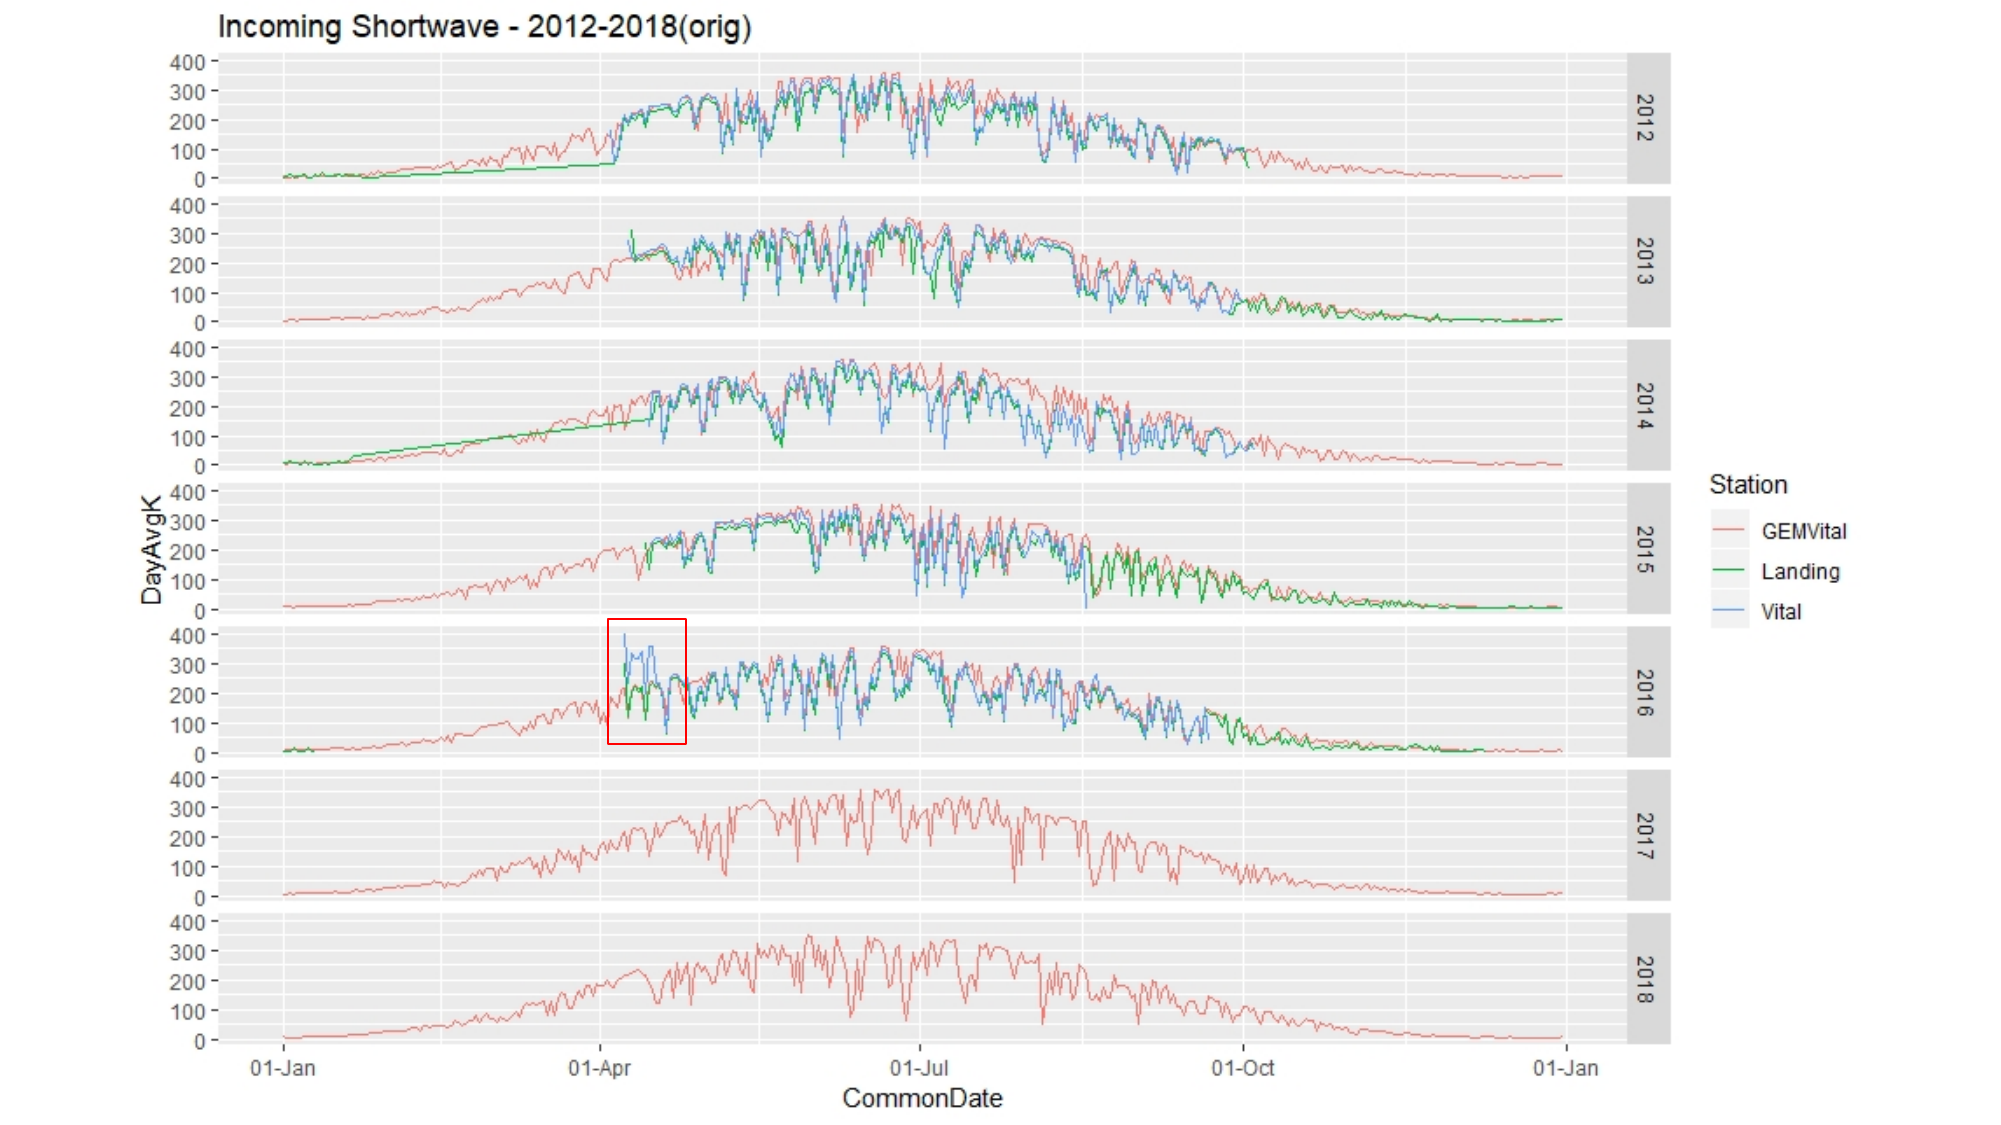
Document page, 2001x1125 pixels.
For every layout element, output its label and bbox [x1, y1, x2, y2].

picture [126, 0, 1874, 1125]
